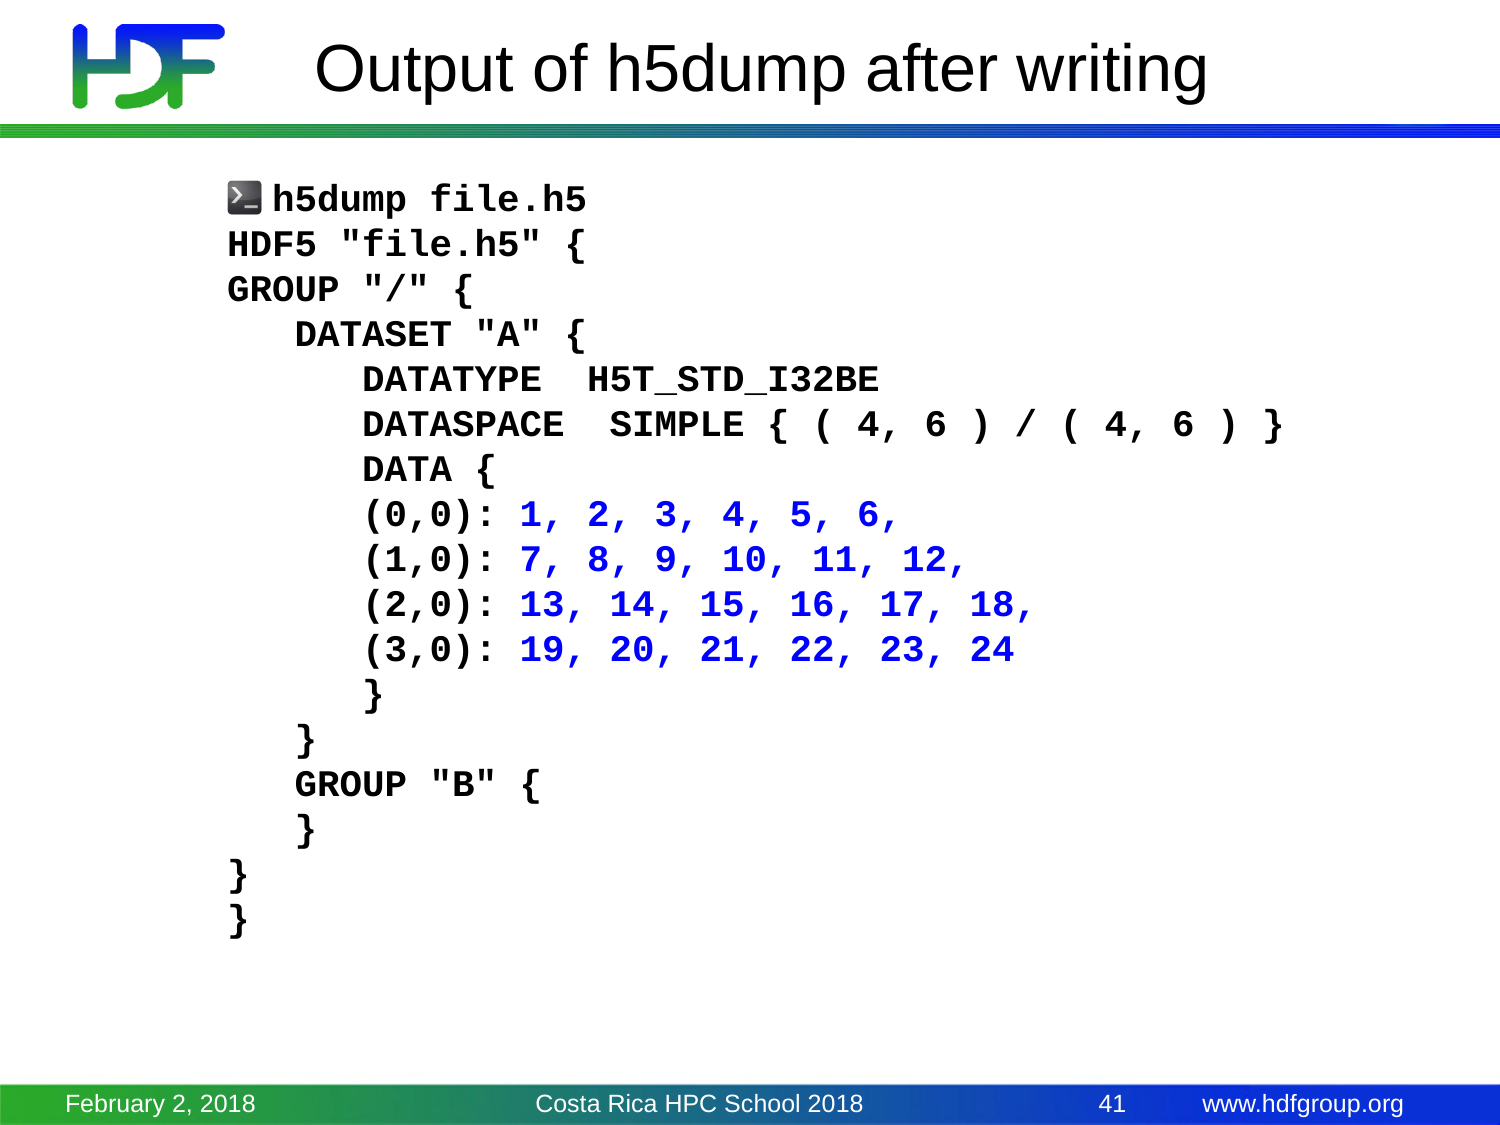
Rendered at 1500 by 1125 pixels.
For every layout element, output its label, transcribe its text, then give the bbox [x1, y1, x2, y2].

title Output of h5dump after writing [187, 24, 1338, 113]
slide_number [49, 1087, 276, 1125]
picture [0, 0, 1500, 1125]
slide_number 41 [1049, 1087, 1176, 1125]
footer Costa Rica HPC School 2018 [374, 1087, 1026, 1125]
text_box $ h5dump file.h5 HDF5 "file.h5" { GROUP "/" { DATASET "A" { DATATYPE H5T_STD_I32BE DATASPACE SIMPLE { ( 4, 6 ) / ( 4, 6 ) } DATA { (0,0): 1, 2, 3, 4, 5, 6, (1,0): 7, 8, 9, 10, 11, 12, (2,0): 13, 14, 15, 16, 17, 18, (3,0): 19, 20, 21, 22, 23, 24 } } GROUP "B" { } } } [212, 166, 1325, 947]
